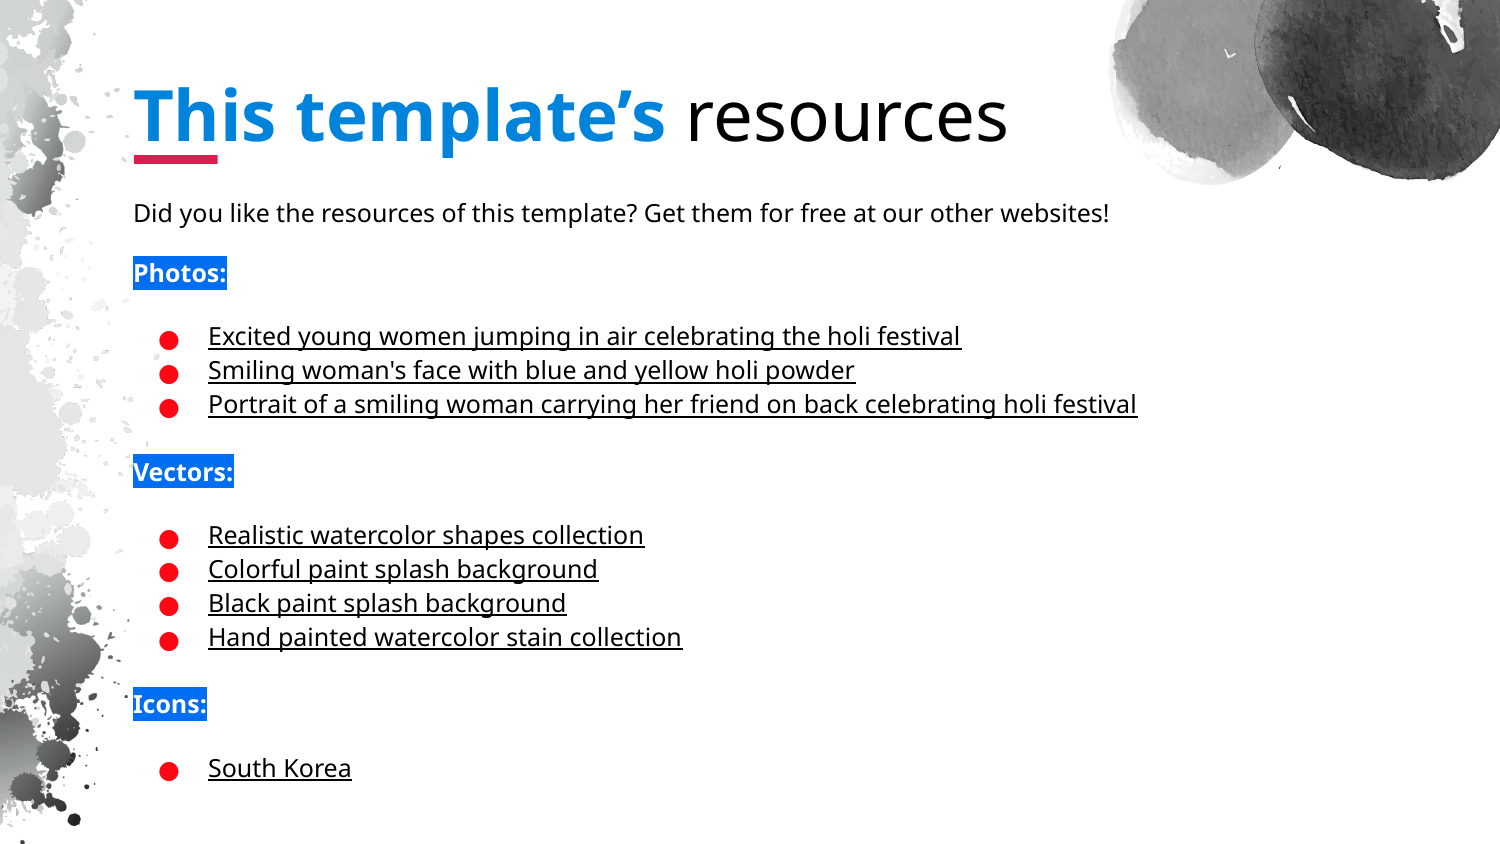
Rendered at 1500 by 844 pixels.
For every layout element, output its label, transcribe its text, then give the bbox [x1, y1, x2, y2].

title This template’s resources [118, 80, 1382, 146]
picture [0, 0, 163, 844]
list Did you like the resources of this template? Get them for free at our other websites! Photos: Excited young women jumping in air celebrating the holi festival Smiling woman's face with blue and yellow holi powder Portrait of a smiling woman carrying her friend on back celebrating holi festival Vectors: Realistic watercolor shapes collection Colorful paint splash background Black paint splash background Hand painted watercolor stain collection Icons: South Korea [118, 182, 1382, 756]
picture [1083, 0, 1500, 213]
